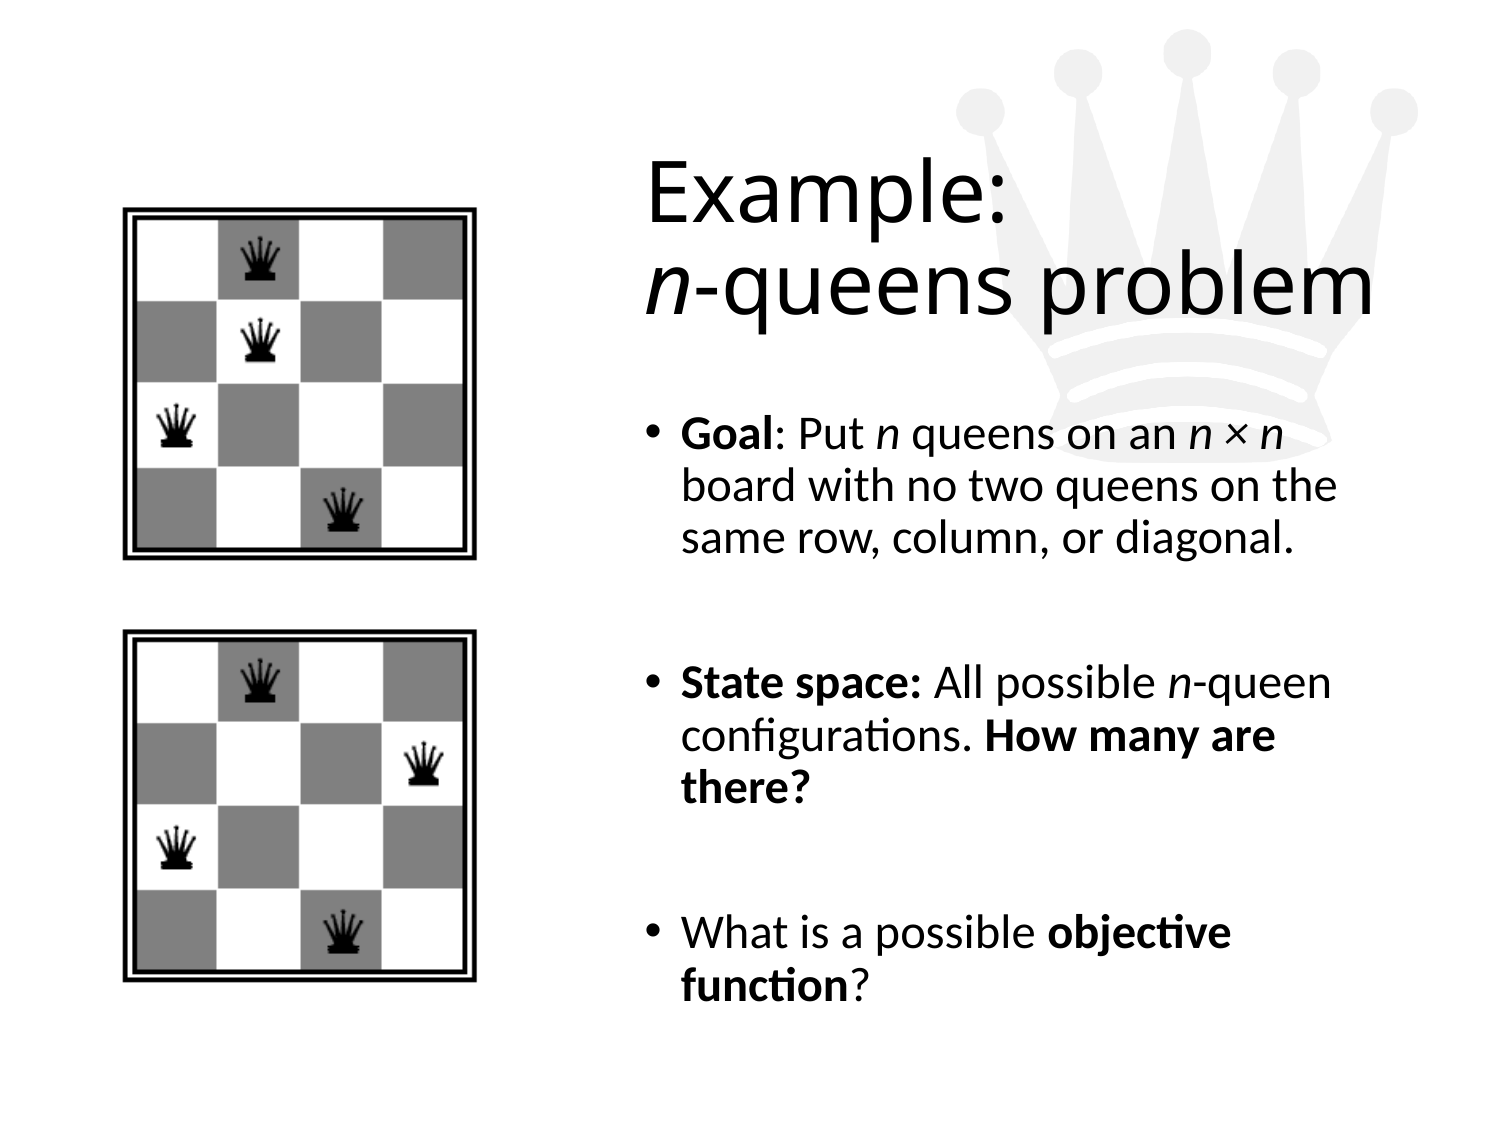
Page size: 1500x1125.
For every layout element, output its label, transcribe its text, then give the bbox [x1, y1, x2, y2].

list Goal: Put n queens on an n × n board with no two queens on the same row, column, or diagonal. State space: All possible n-queen configurations. How many are there? What is a possible objective function? [629, 399, 1420, 1021]
title Example: n-queens problem [629, 103, 956, 379]
picture [112, 609, 485, 1000]
picture [956, 29, 1418, 463]
picture [112, 187, 485, 578]
